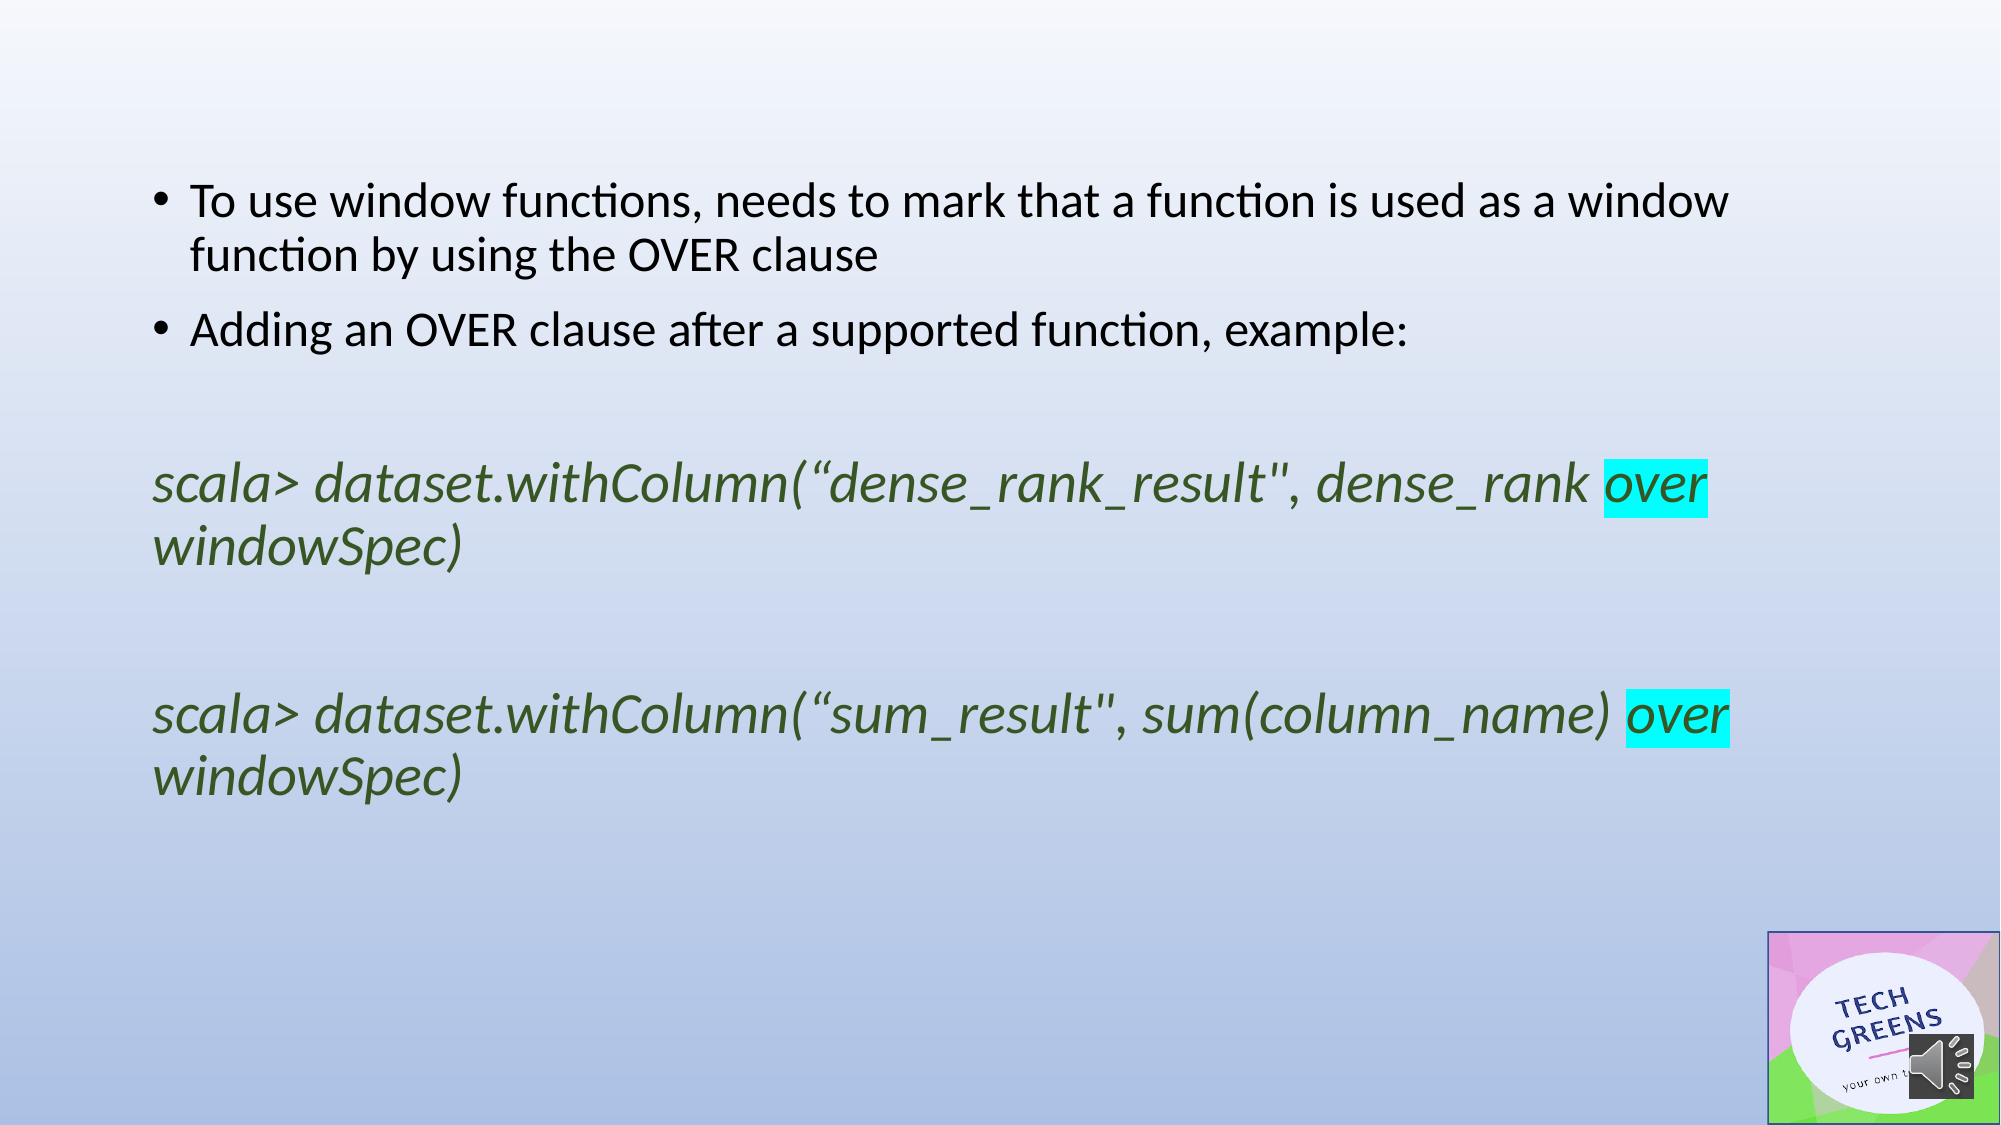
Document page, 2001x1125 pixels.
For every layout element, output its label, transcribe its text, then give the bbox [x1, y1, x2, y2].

list To use window functions, needs to mark that a function is used as a window function by using the OVER clause Adding an OVER clause after a supported function, example: scala> dataset.withColumn(“dense_rank_result", dense_rank over windowSpec) scala> dataset.withColumn(“sum_result", sum(column_name) over windowSpec) [137, 166, 1863, 1014]
picture [1769, 933, 1999, 1123]
